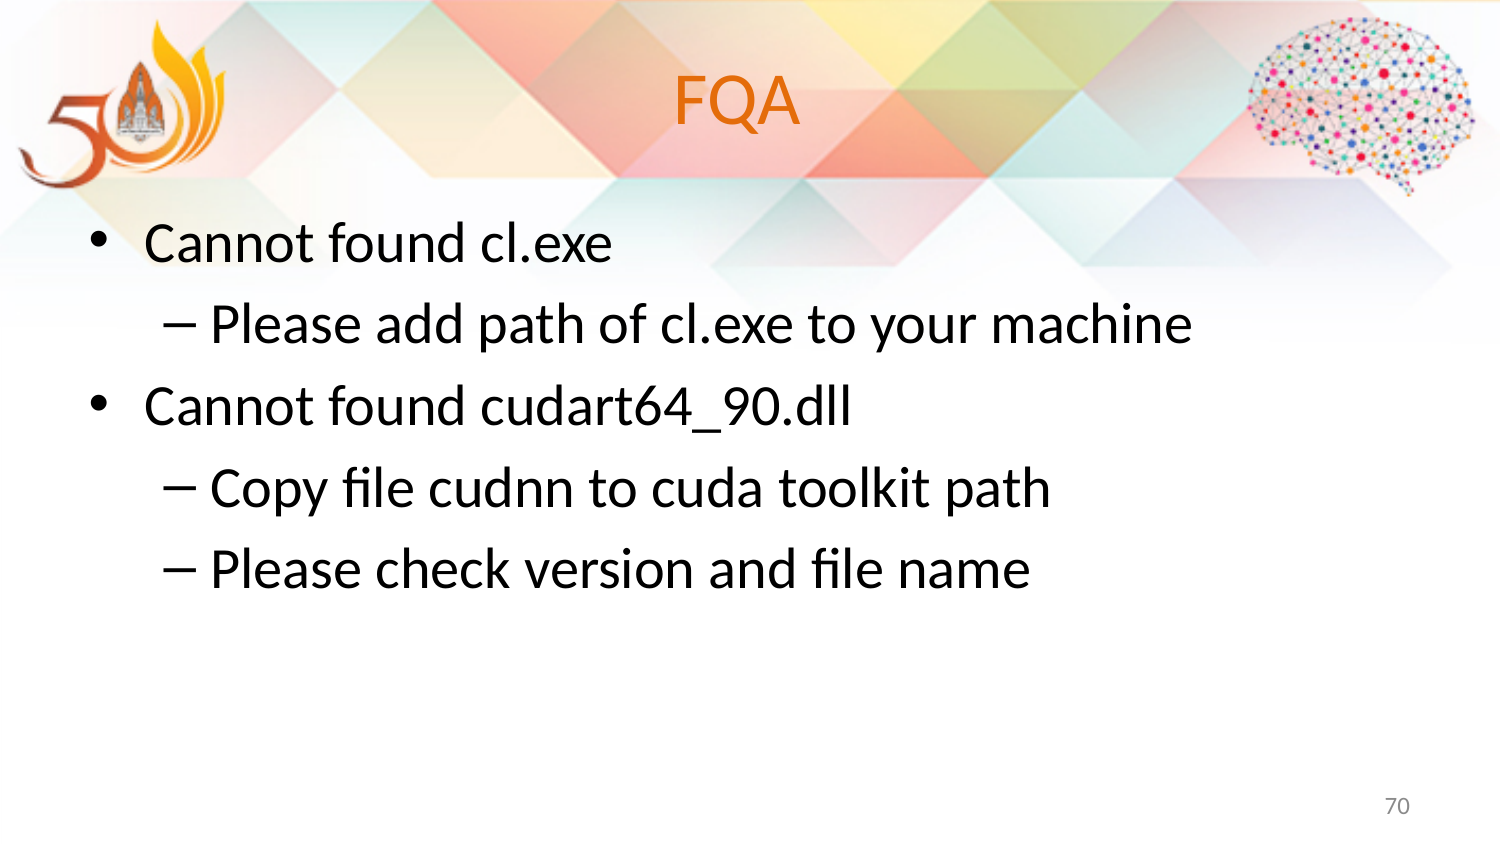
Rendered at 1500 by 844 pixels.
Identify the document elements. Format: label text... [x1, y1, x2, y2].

title FQA [223, 21, 1251, 168]
slide_number 70 [1074, 782, 1425, 827]
picture [0, 0, 1500, 844]
list Cannot found cl.exe Please add path of cl.exe to your machine Cannot found cudart64_90.dll Copy file cudnn to cuda toolkit path Please check version and file name [73, 196, 1427, 773]
